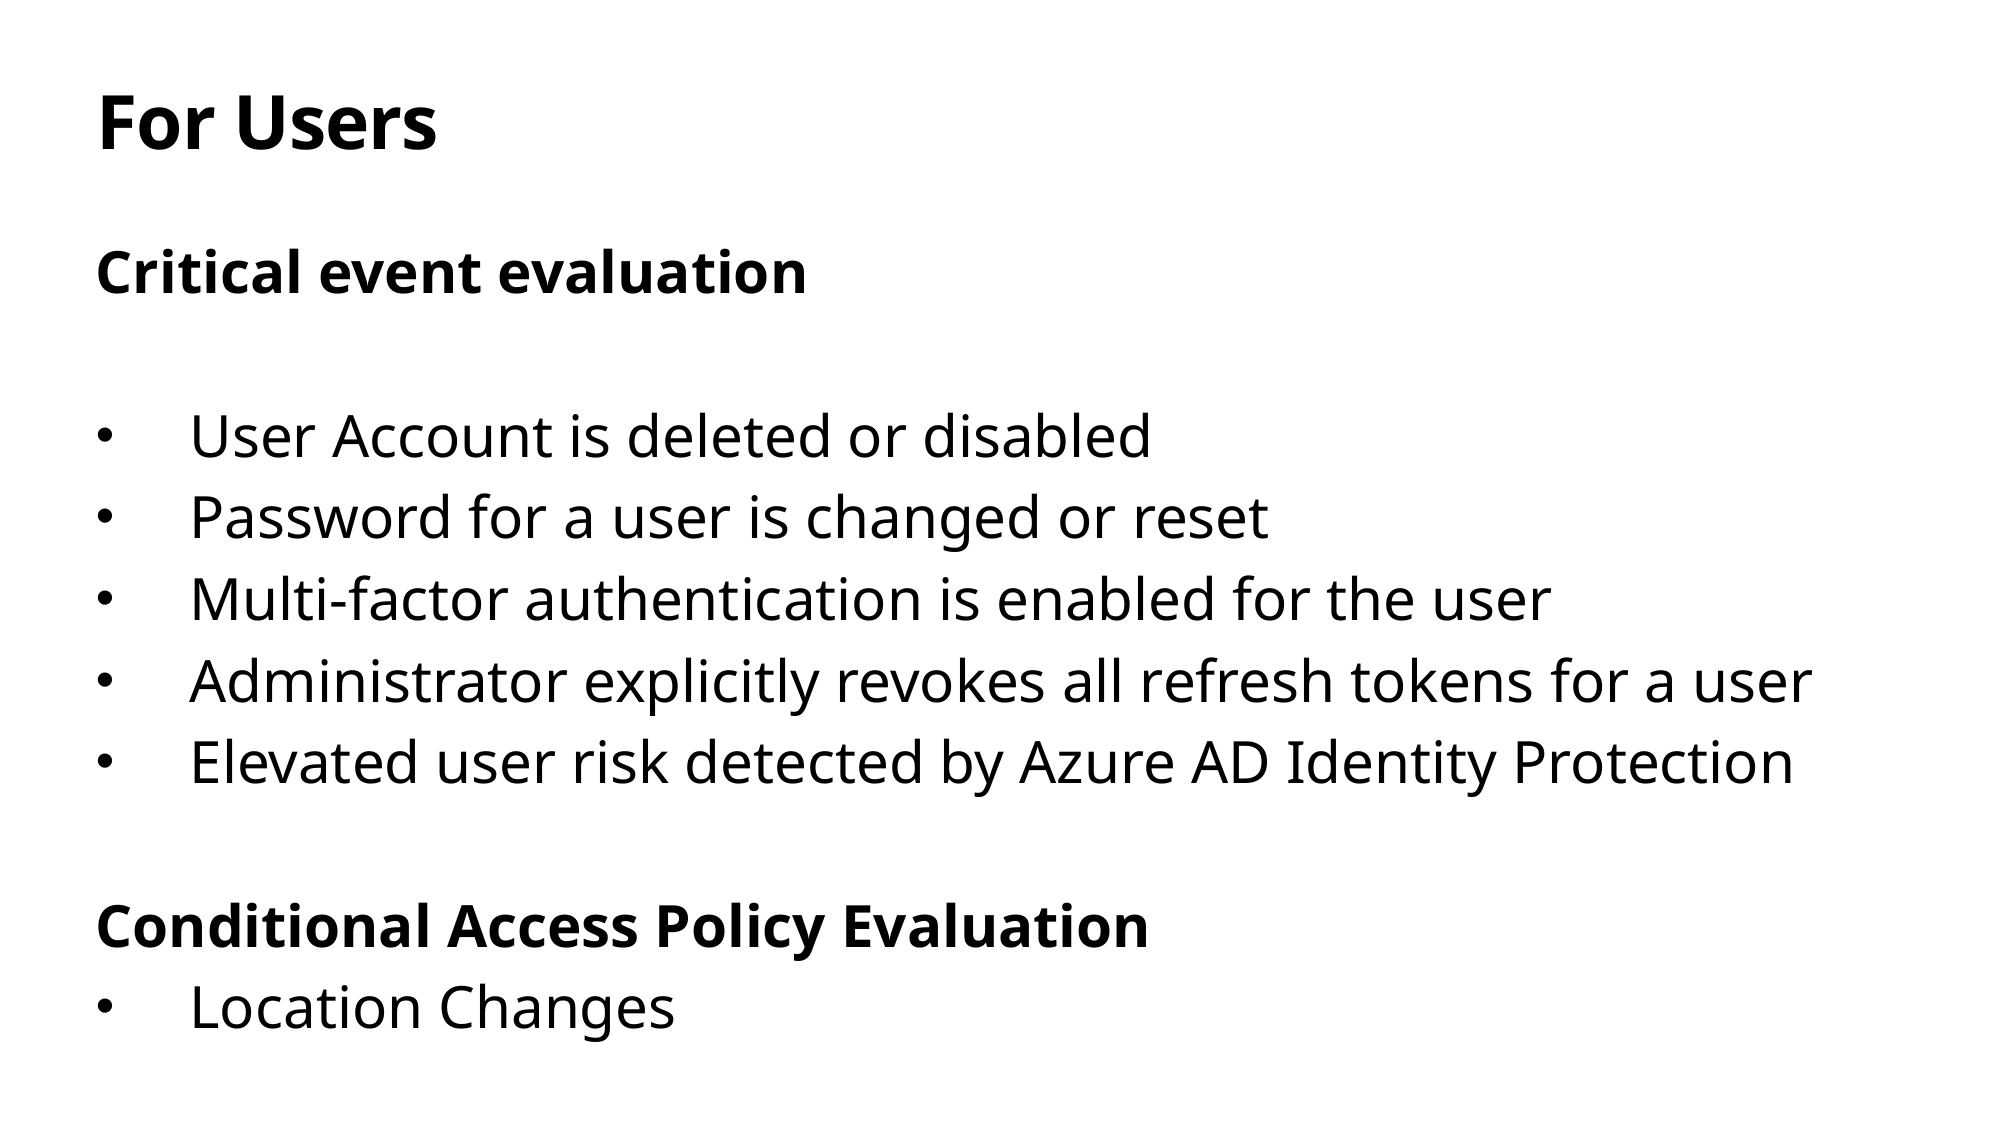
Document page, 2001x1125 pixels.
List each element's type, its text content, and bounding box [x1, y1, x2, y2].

list Critical event evaluation User Account is deleted or disabled Password for a user is changed or reset Multi-factor authentication is enabled for the user Administrator explicitly revokes all refresh tokens for a user Elevated user risk detected by Azure AD Identity Protection Conditional Access Policy Evaluation Location Changes [95, 235, 1904, 1070]
title For Users [96, 75, 1904, 166]
